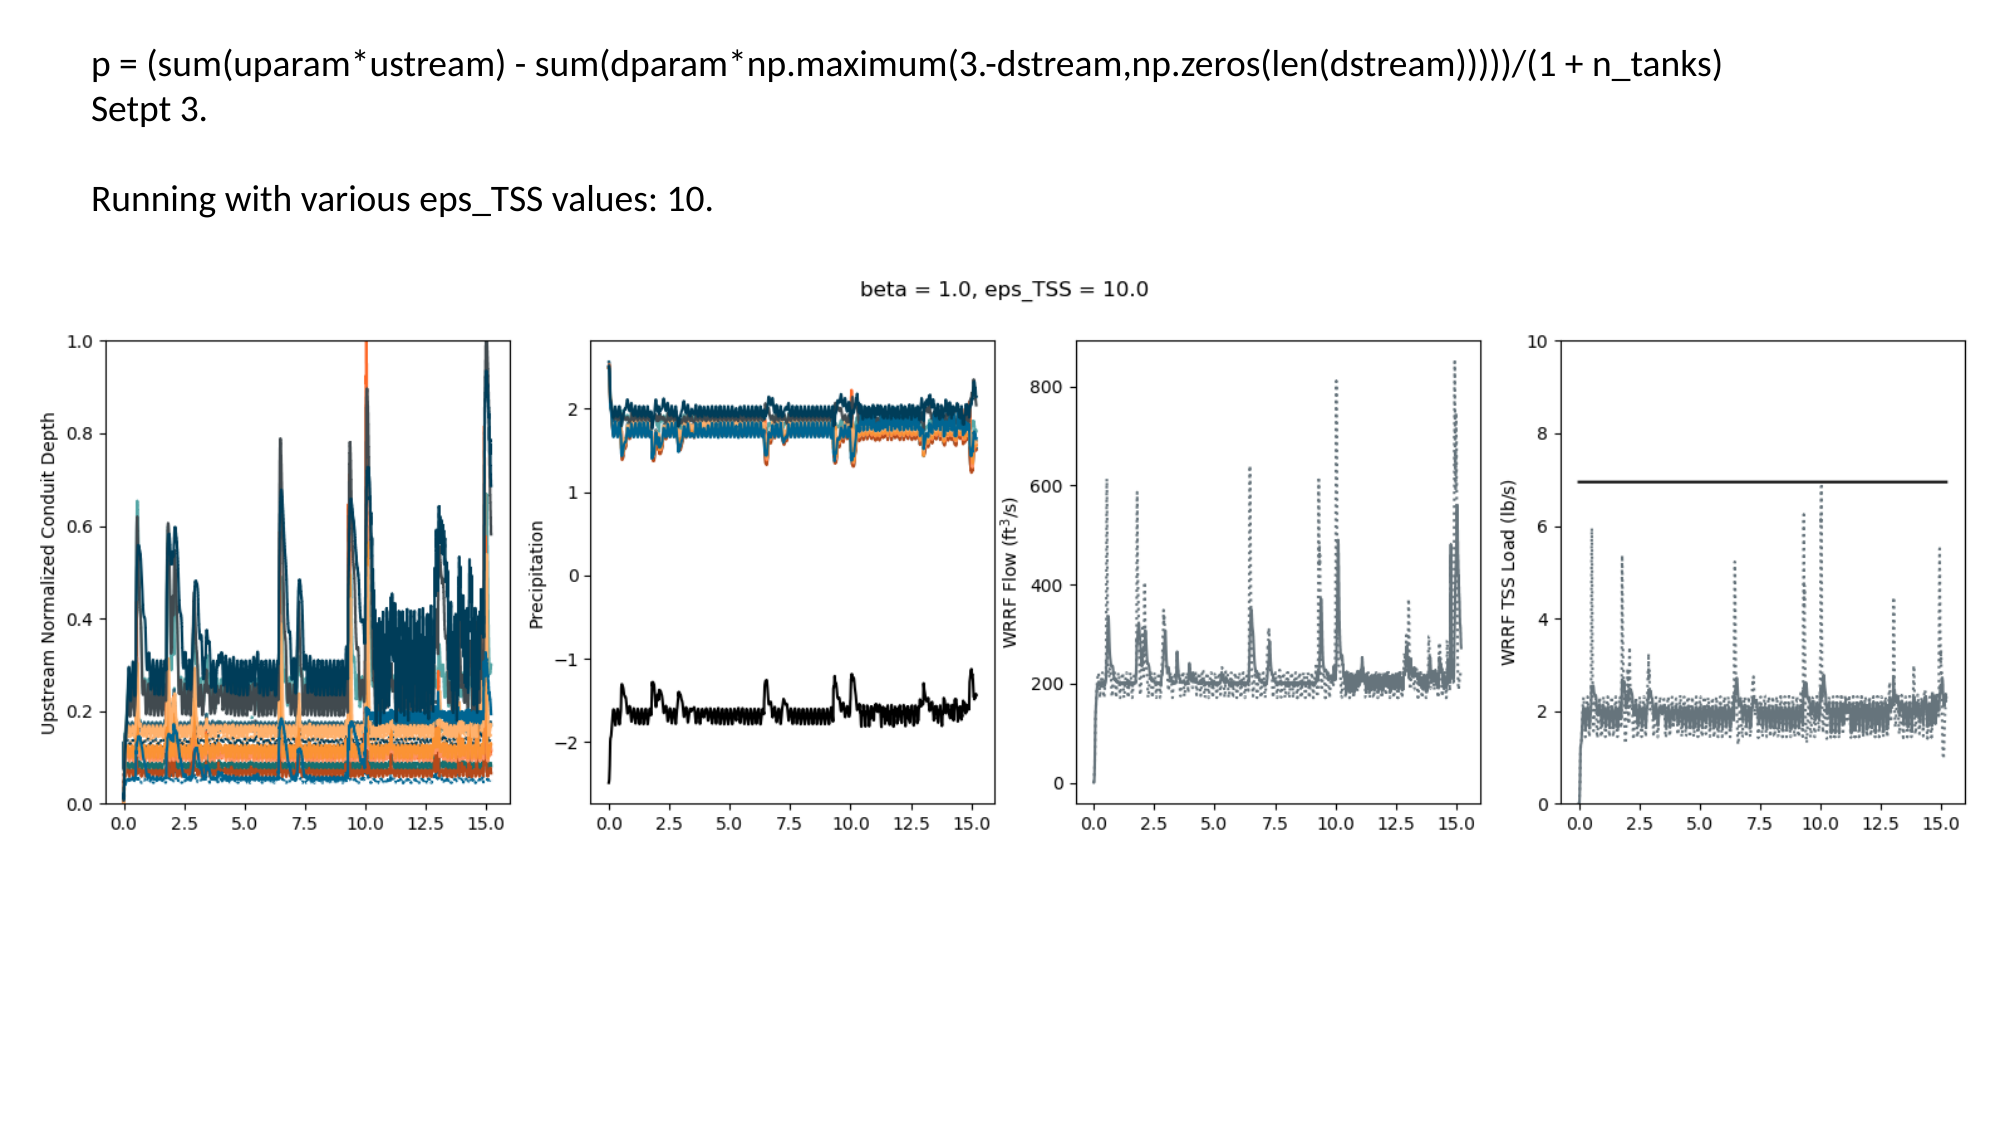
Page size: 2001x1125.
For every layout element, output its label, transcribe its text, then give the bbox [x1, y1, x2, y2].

picture [24, 275, 1975, 850]
text_box p = (sum(uparam*ustream) - sum(dparam*np.maximum(3.-dstream,np.zeros(len(dstream)))))/(1 + n_tanks) Setpt 3. Running with various eps_TSS values: 10. [76, 31, 1878, 226]
